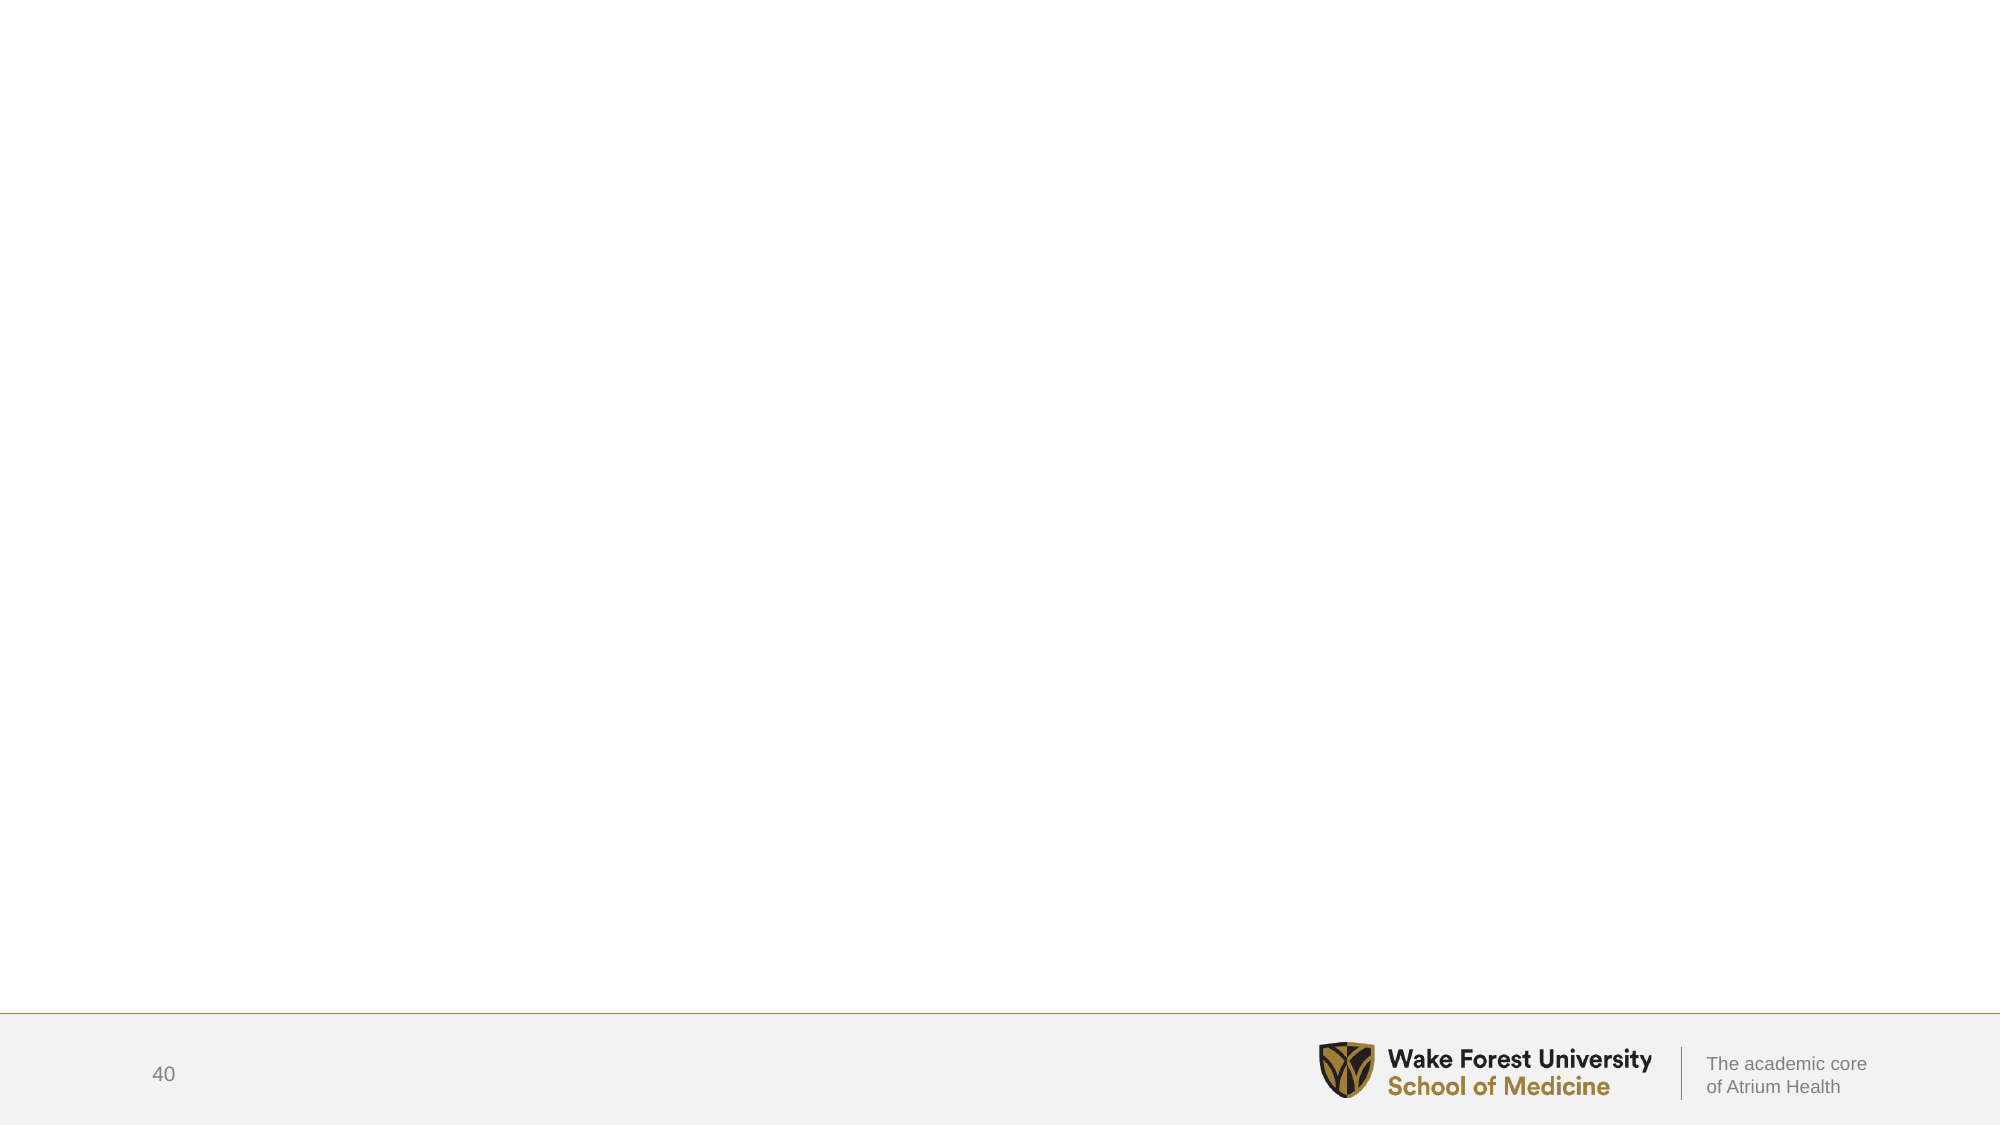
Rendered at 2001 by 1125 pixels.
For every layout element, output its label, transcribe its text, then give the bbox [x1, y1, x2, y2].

slide_number 40 [137, 1042, 588, 1103]
picture [0, 0, 2001, 1125]
